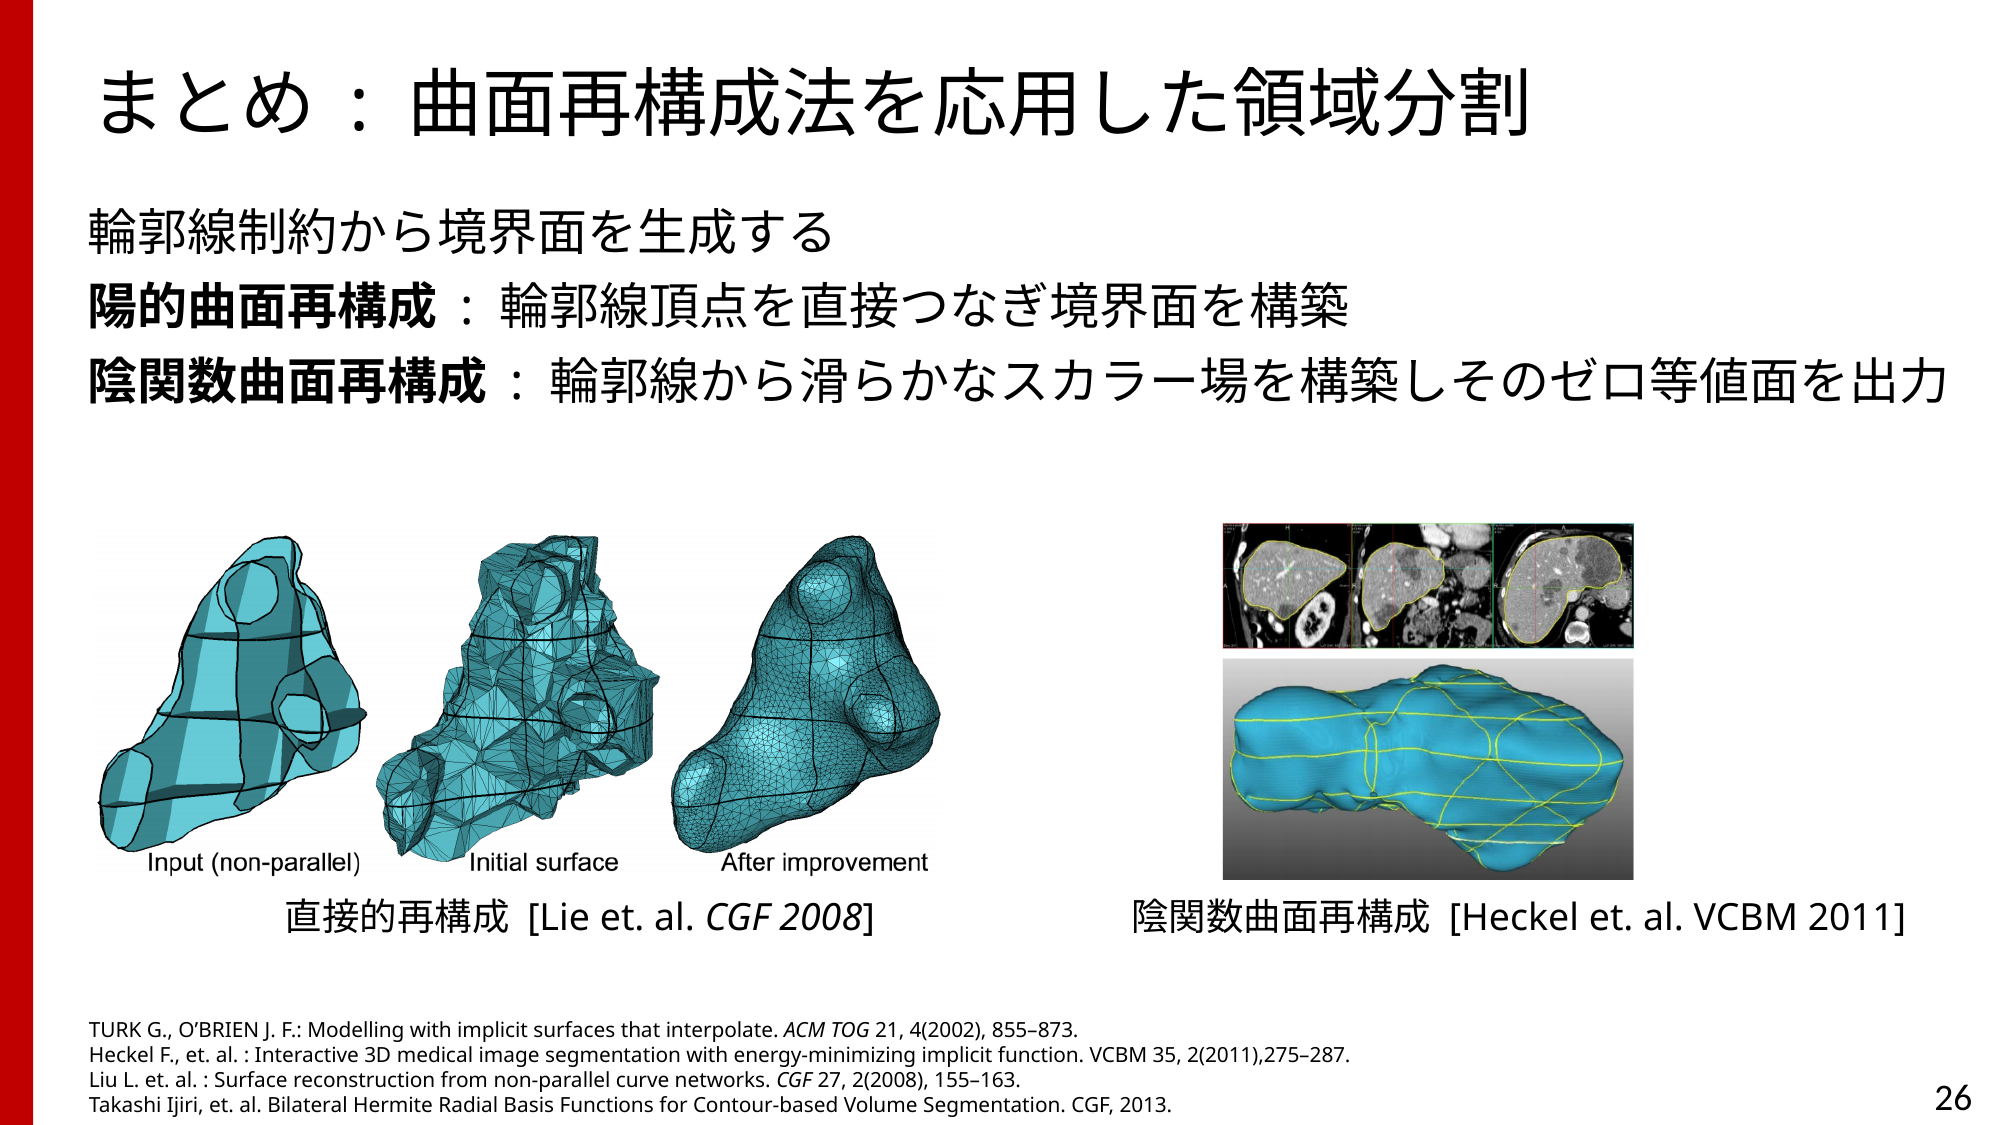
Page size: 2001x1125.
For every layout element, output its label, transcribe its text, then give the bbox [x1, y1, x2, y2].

text_box 陰関数曲面再構成 [Heckel et. al. VCBM 2011] [1116, 885, 1941, 945]
text_box 直接的再構成 [Lie et. al. CGF 2008] [270, 885, 910, 945]
text_box TURK G., O’BRIEN J. F.: Modelling with implicit surfaces that interpolate. ACM TOG 21, 4(2002), 855–873. Heckel F., et. al. : Interactive 3D medical image segmentation with energy-minimizing implicit function. VCBM 35, 2(2011),275–287. Liu L. et. al. : Surface reconstruction from non-parallel curve networks. CGF 27, 2(2008), 155–163. Takashi Ijiri, et. al. Bilateral Hermite Radial Basis Functions for Contour-based Volume Segmentation. CGF, 2013. [74, 1008, 1521, 1124]
picture [91, 517, 946, 885]
picture [1221, 521, 1634, 880]
title まとめ : 曲面再構成法を応用した領域分割 [75, 46, 1958, 167]
slide_number 26 [1537, 1065, 1987, 1125]
list 輪郭線制約から境界面を生成する 陽的曲面再構成 : 輪郭線頂点を直接つなぎ境界面を構築 陰関数曲面再構成 : 輪郭線から滑らかなスカラー場を構築しそのゼロ等値面を出力 [72, 199, 1975, 494]
